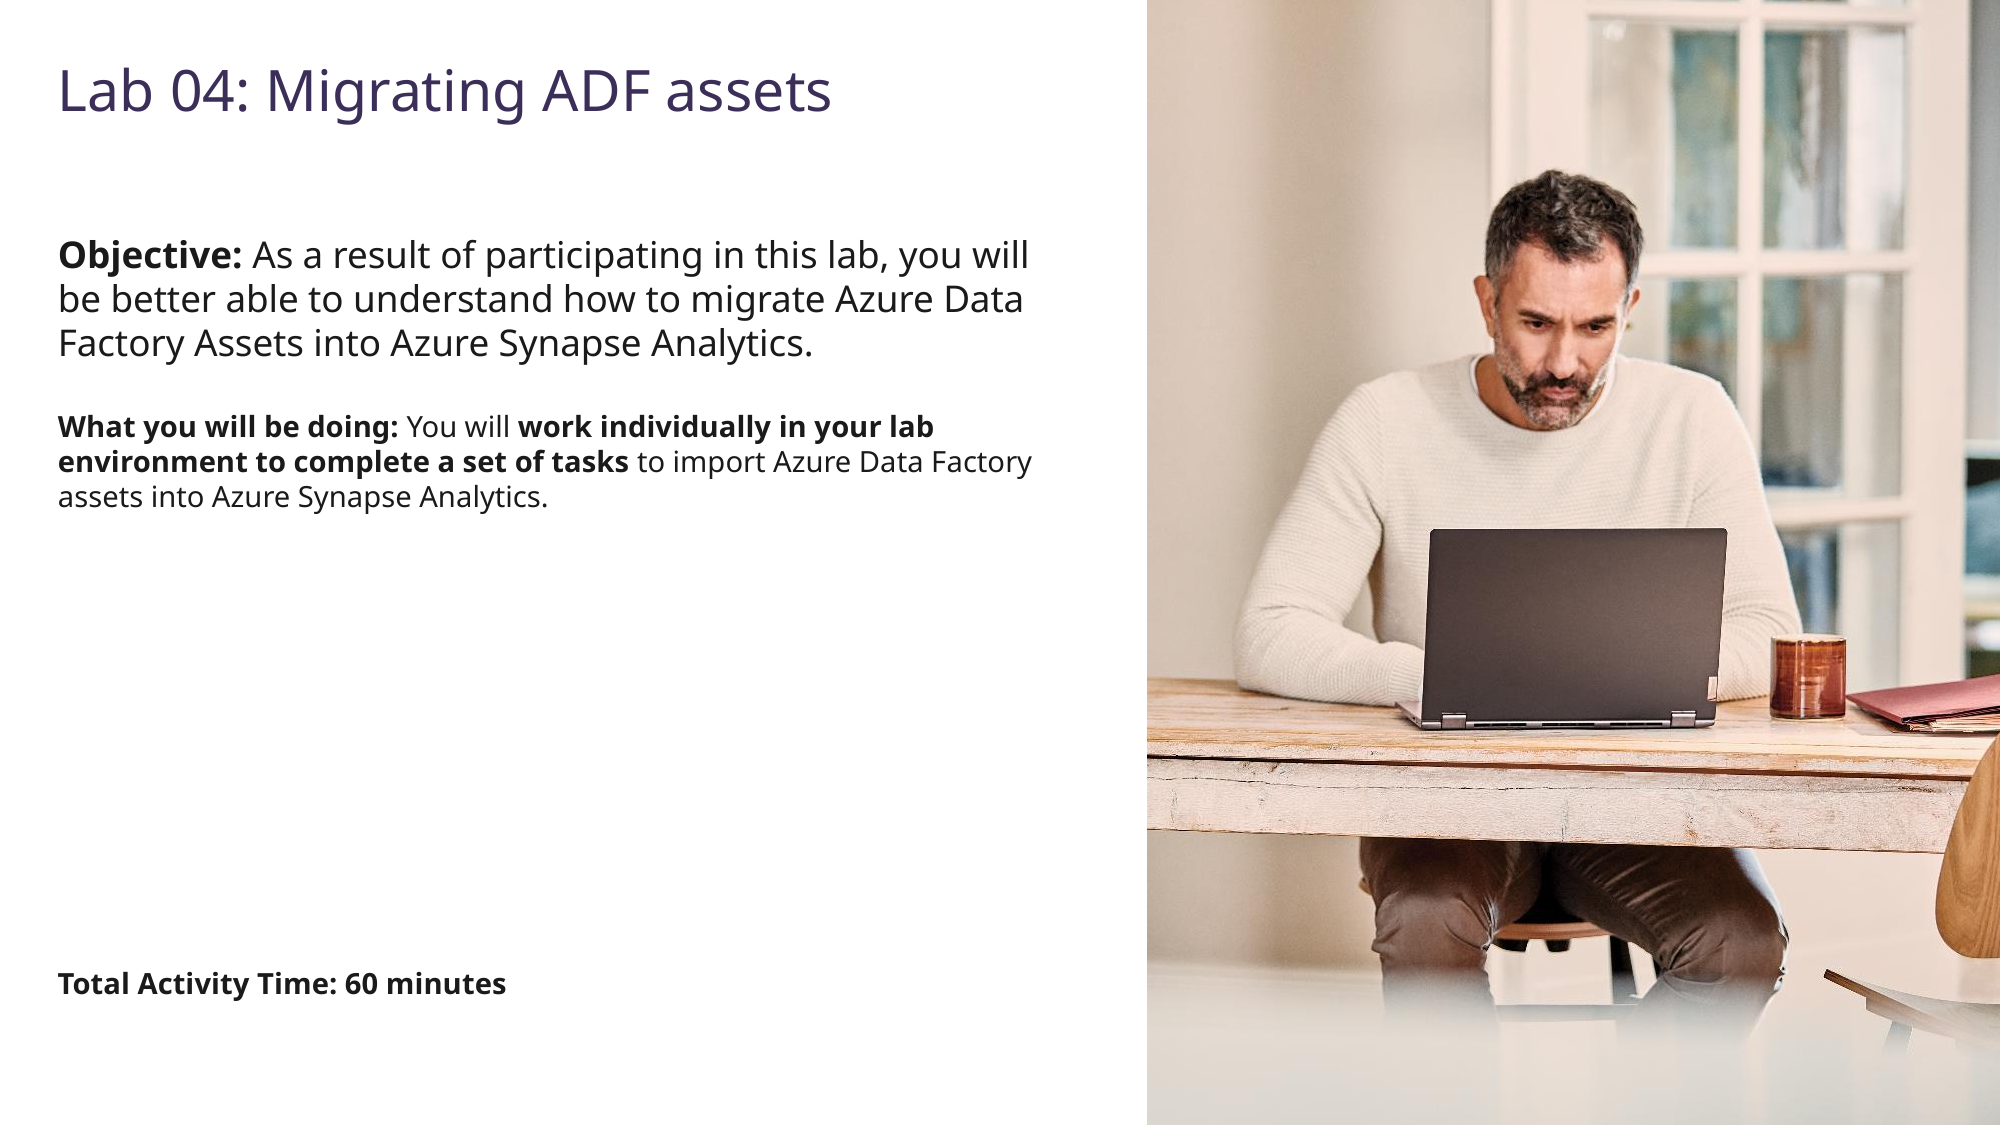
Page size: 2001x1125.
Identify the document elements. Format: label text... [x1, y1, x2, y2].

title Lab 04: Migrating ADF assets [57, 54, 1146, 124]
text_box Total Activity Time: 60 minutes [57, 965, 1146, 1036]
text_box Objective: As a result of participating in this lab, you will be better able to understand how to migrate Azure Data Factory Assets into Azure Synapse Analytics. What you will be doing: You will work individually in your lab environment to complete a set of tasks to import Azure Data Factory assets into Azure Synapse Analytics. [57, 231, 1077, 514]
picture [1146, 0, 2000, 1125]
